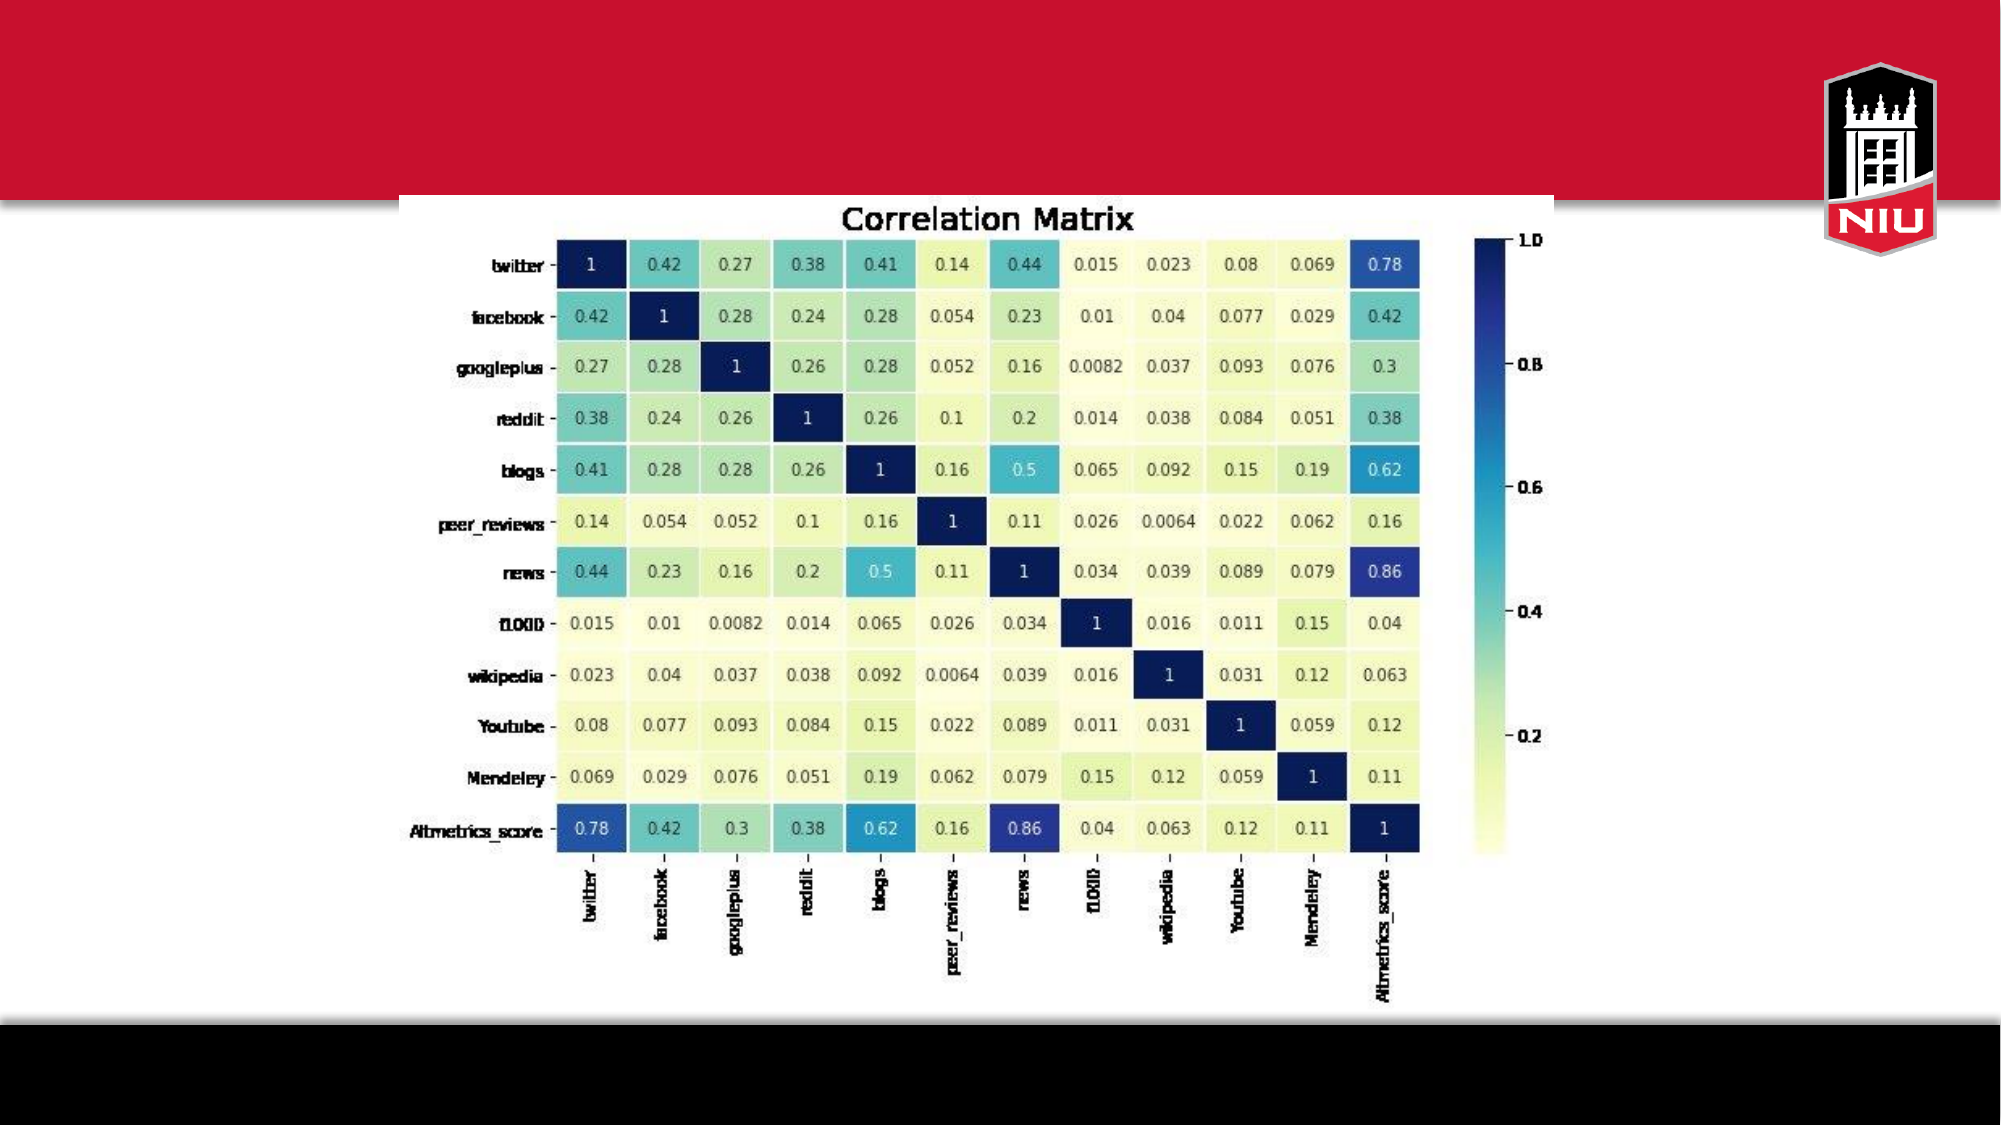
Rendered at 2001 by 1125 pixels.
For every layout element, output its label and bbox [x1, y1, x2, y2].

picture [1824, 62, 1937, 257]
list [399, 195, 1554, 1011]
